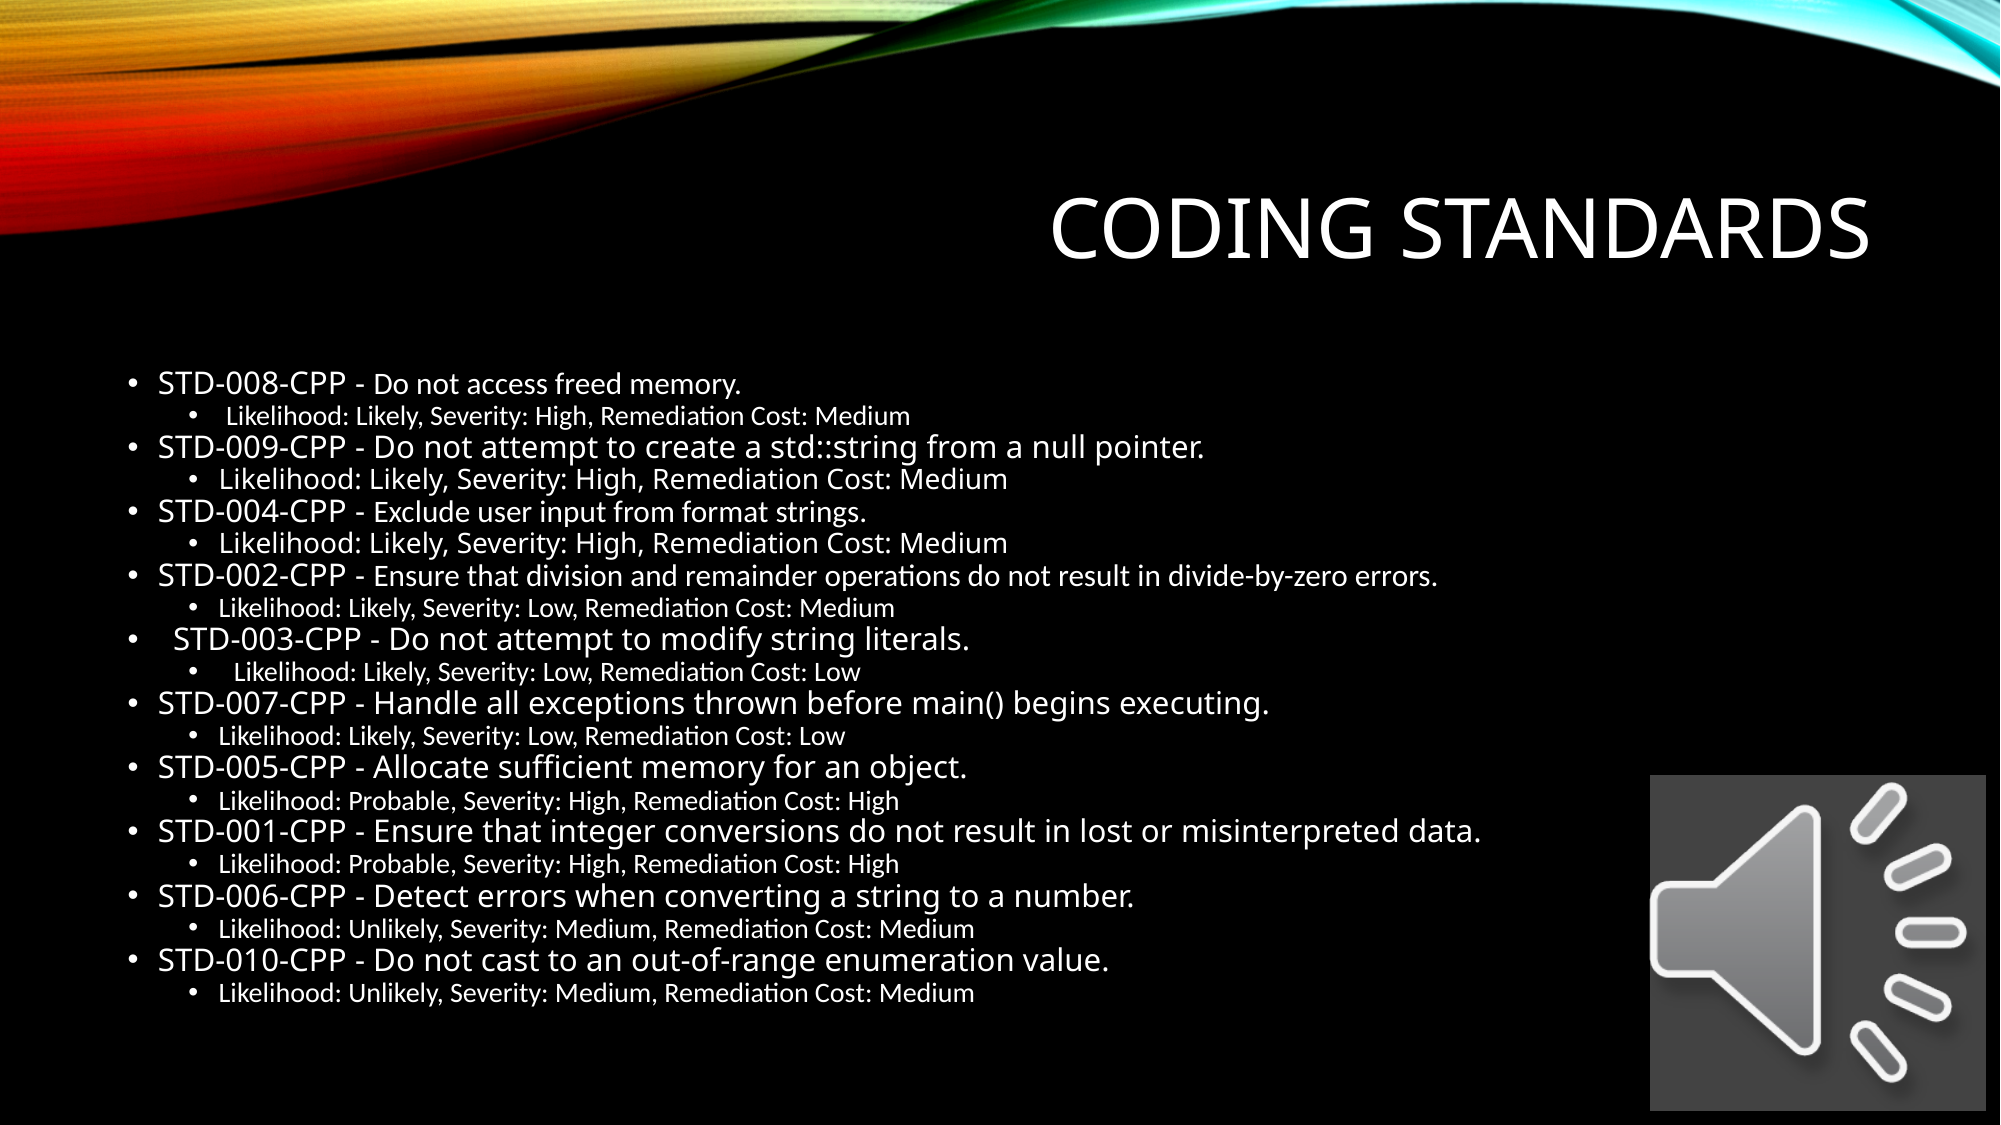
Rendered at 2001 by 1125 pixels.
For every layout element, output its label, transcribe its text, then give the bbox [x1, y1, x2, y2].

list STD-008-CPP - Do not access freed memory. Likelihood: Likely, Severity: High, Remediation Cost: Medium STD-009-CPP - Do not attempt to create a std::string from a null pointer. Likelihood: Likely, Severity: High, Remediation Cost: Medium STD-004-CPP - Exclude user input from format strings. Likelihood: Likely, Severity: High, Remediation Cost: Medium STD-002-CPP - Ensure that division and remainder operations do not result in divide-by-zero errors. Likelihood: Likely, Severity: Low, Remediation Cost: Medium STD-003-CPP - Do not attempt to modify string literals. Likelihood: Likely, Severity: Low, Remediation Cost: Low STD-007-CPP - Handle all exceptions thrown before main() begins executing. Likelihood: Likely, Severity: Low, Remediation Cost: Low STD-005-CPP - Allocate sufficient memory for an object. Likelihood: Probable, Severity: High, Remediation Cost: High STD-001-CPP - Ensure that integer conversions do not result in lost or misinterpreted data. Likelihood: Probable, Severity: High, Remediation Cost: High STD-006-CPP - Detect errors when converting a string to a number. Likelihood: Unlikely, Severity: Medium, Remediation Cost: Medium STD-010-CPP - Do not cast to an out-of-range enumeration value. Likelihood: Unlikely, Severity: Medium, Remediation Cost: Medium [112, 360, 1888, 1021]
picture [0, 0, 2000, 237]
picture [1648, 773, 1987, 1112]
title CODING STANDARDS [474, 125, 1888, 338]
